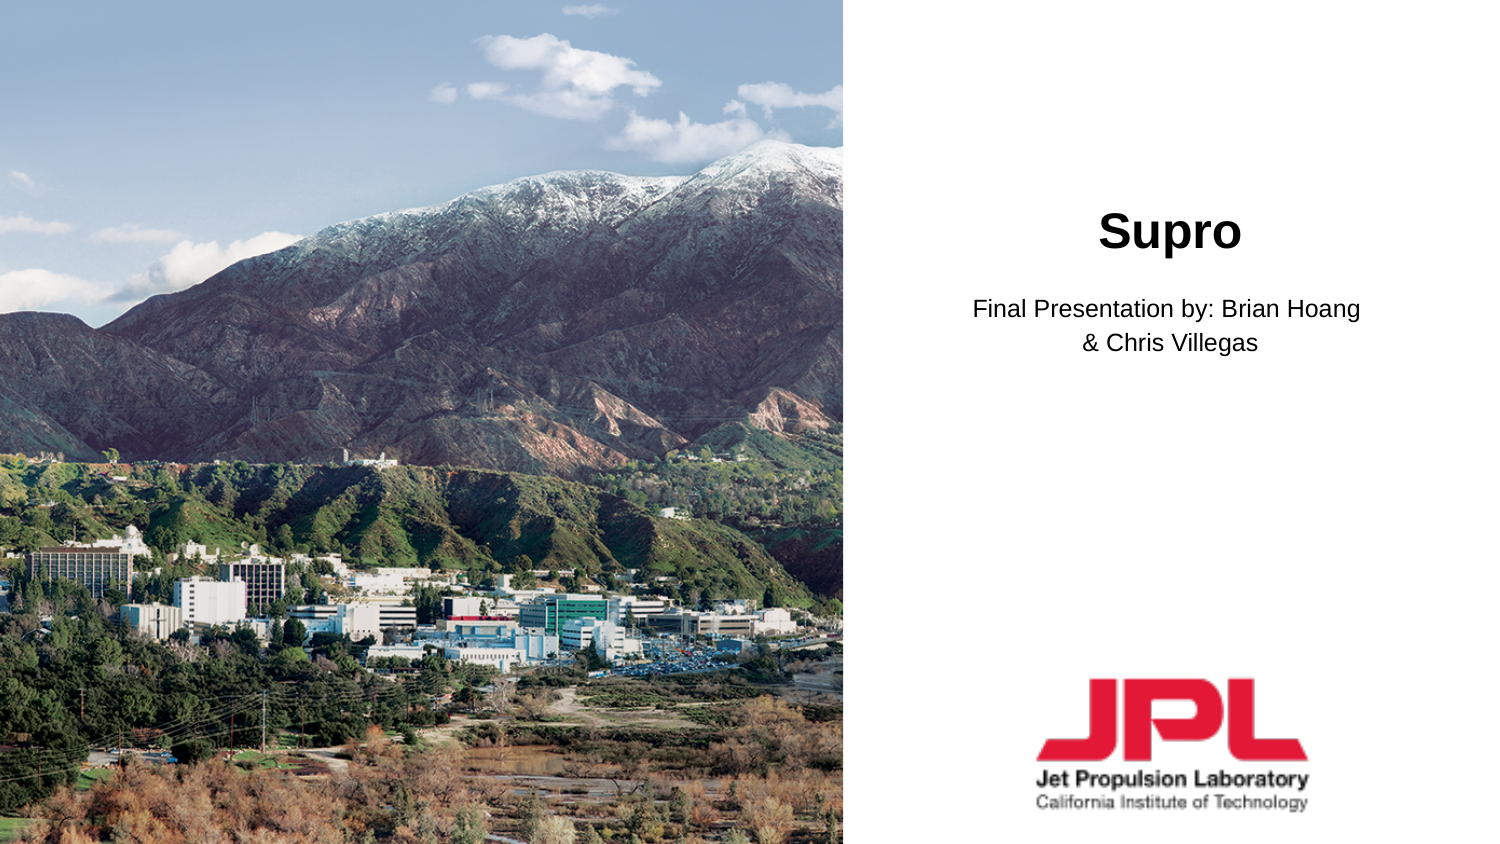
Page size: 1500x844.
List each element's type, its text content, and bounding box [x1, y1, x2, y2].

picture [0, 0, 844, 844]
list Supro [849, 198, 1500, 281]
text_box Final Presentation by: Brian Hoang & Chris Villegas [849, 284, 1500, 364]
picture [1022, 662, 1321, 826]
